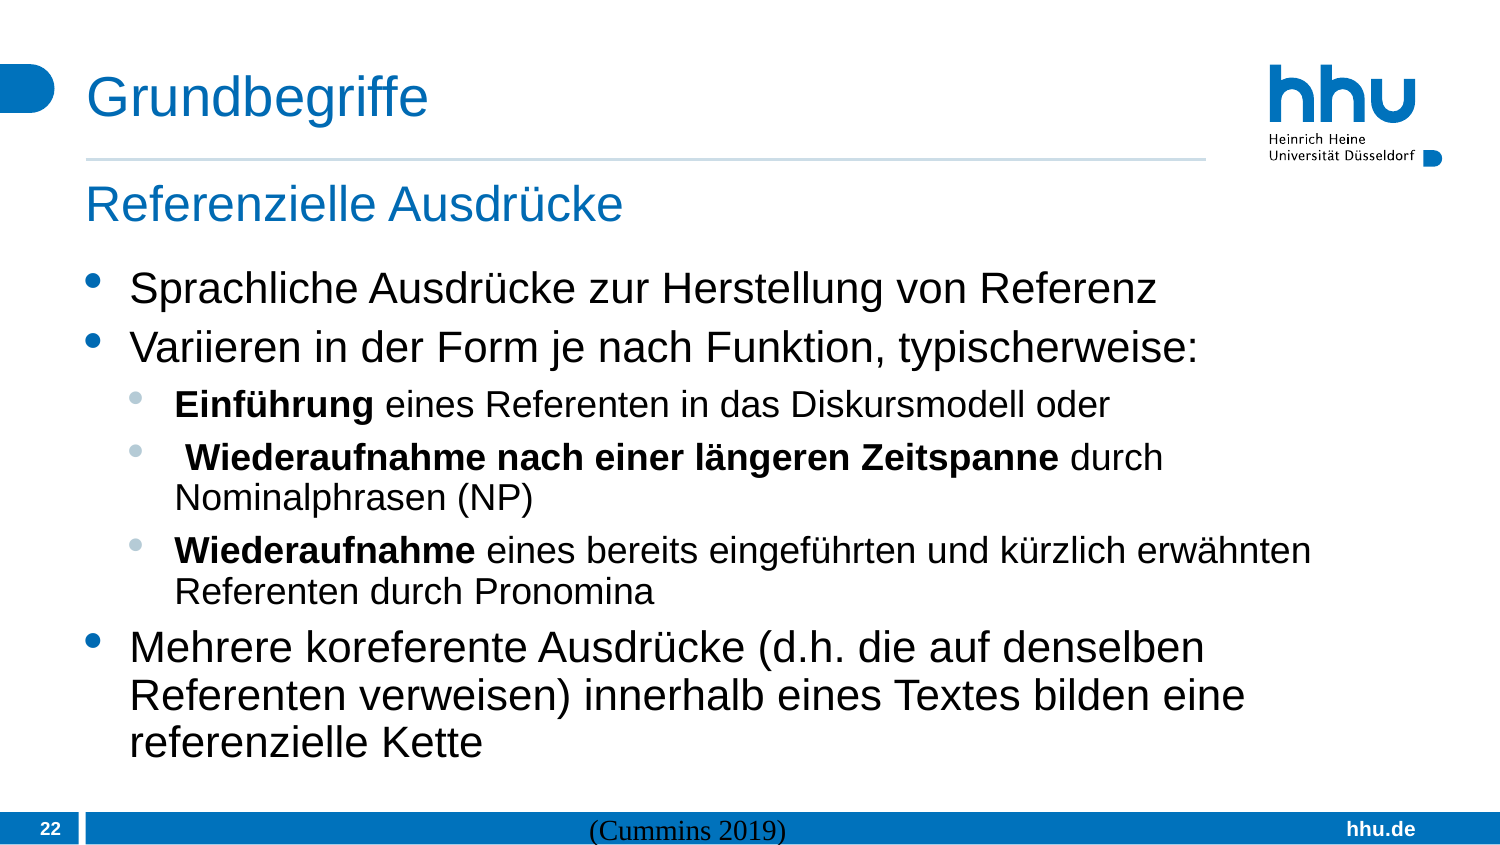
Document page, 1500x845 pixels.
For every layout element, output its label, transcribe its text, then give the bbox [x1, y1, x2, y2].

title Grundbegriffe [86, 54, 1207, 129]
list Referenzielle Ausdrücke [85, 178, 1415, 232]
slide_number 22 [5, 816, 62, 841]
list Sprachliche Ausdrücke zur Herstellung von Referenz Variieren in der Form je nach Funktion, typischerweise: Einführung eines Referenten in das Diskursmodell oder Wiederaufnahme nach einer längeren Zeitspanne durch Nominalphrasen (NP) Wiederaufnahme eines bereits eingeführten und kürzlich erwähnten Referenten durch Pronomina Mehrere koreferente Ausdrücke (d.h. die auf denselben Referenten verweisen) innerhalb eines Textes bilden eine referenzielle Kette [85, 253, 1415, 797]
footer (Cummins 2019) [103, 816, 1273, 841]
